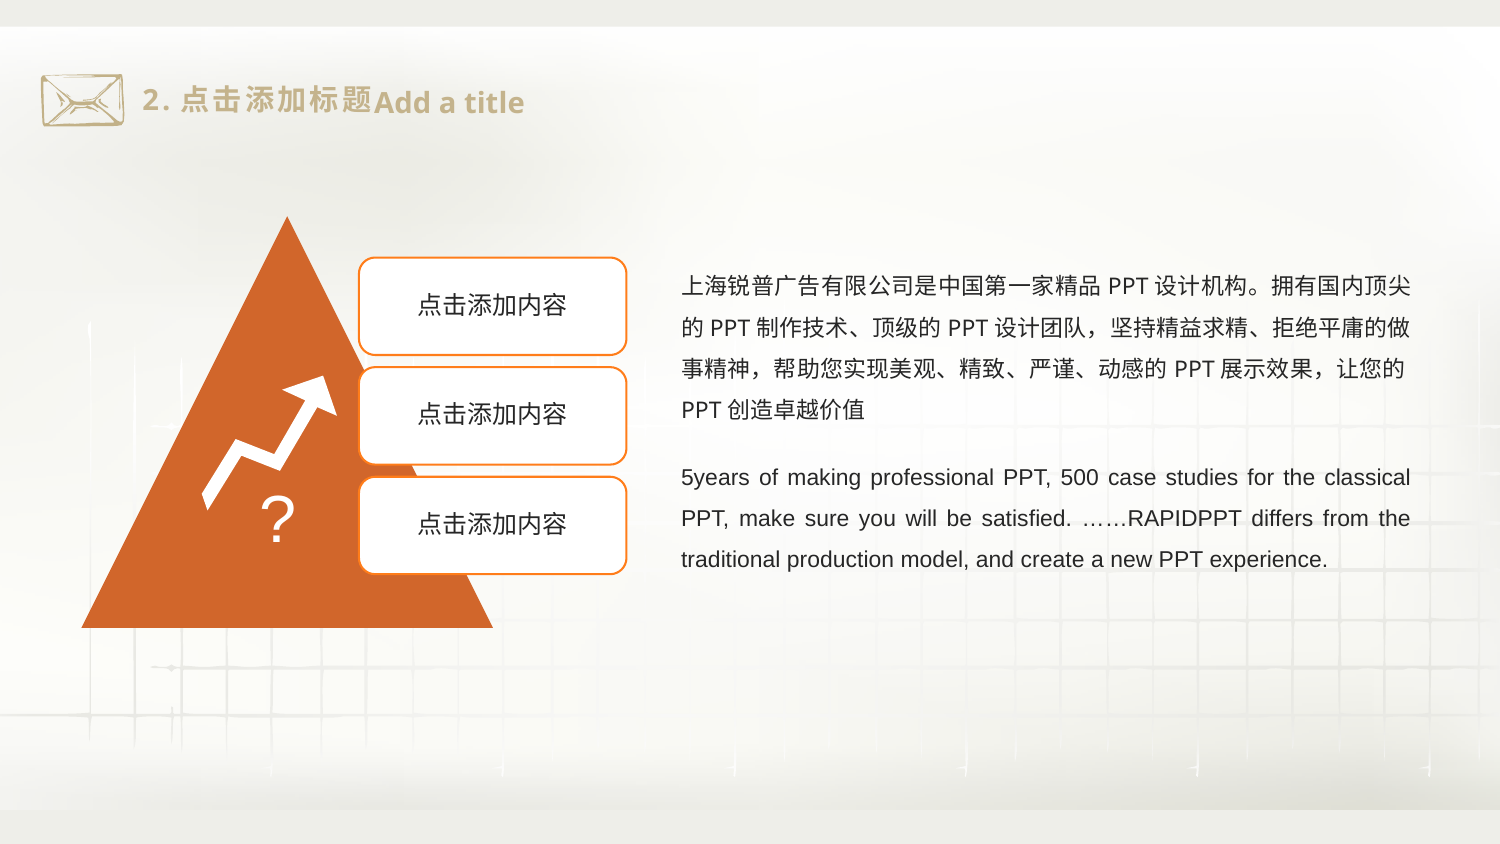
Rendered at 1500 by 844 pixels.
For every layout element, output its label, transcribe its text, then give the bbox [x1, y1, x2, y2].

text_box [666, 250, 1427, 582]
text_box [35, 57, 556, 143]
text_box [81, 216, 493, 628]
text_box 点击添加内容 [493, 366, 628, 466]
text_box 点击添加内容 [493, 475, 628, 576]
text_box 点击添加内容 [493, 256, 628, 357]
